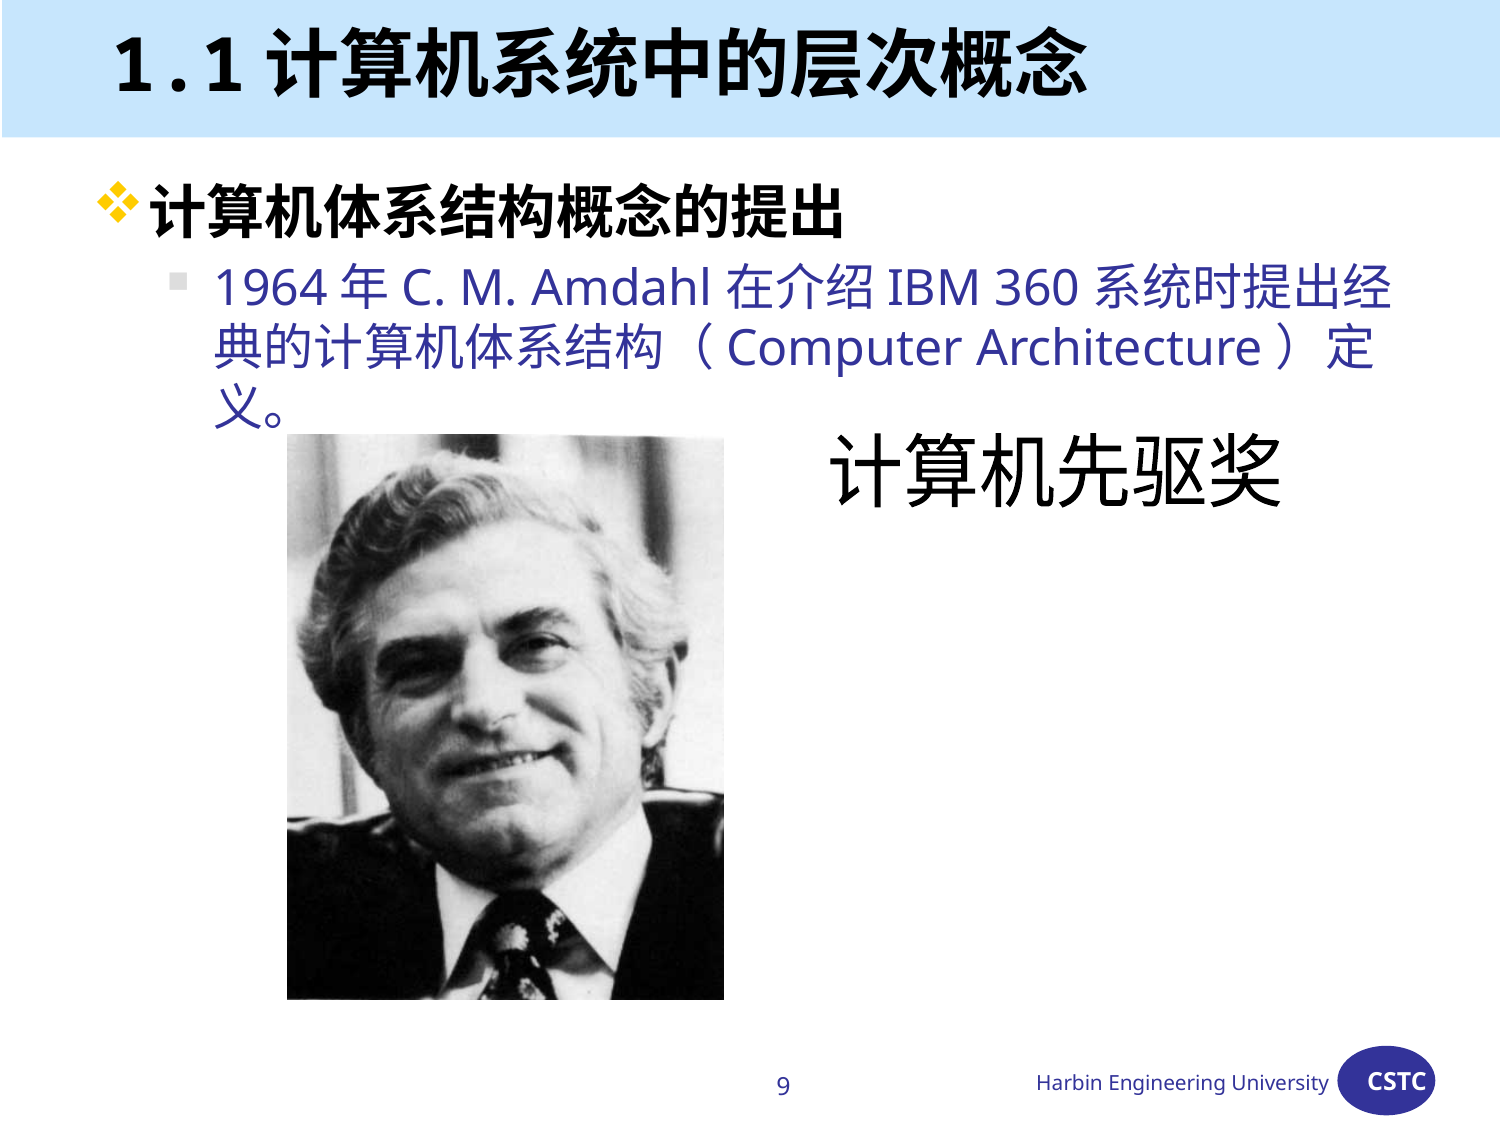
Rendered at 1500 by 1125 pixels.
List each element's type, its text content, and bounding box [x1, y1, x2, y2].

title 1.1计算机系统中的层次概念 [96, 11, 1385, 112]
list 计算机体系结构概念的提出 1964年C. M. Amdahl在介绍IBM 360系统时提出经典的计算机体系结构（Computer Architecture）定义。 [76, 167, 1428, 981]
slide_number 9 [608, 1062, 959, 1113]
picture [287, 434, 724, 1000]
footer Harbin Engineering University [959, 1062, 1344, 1113]
